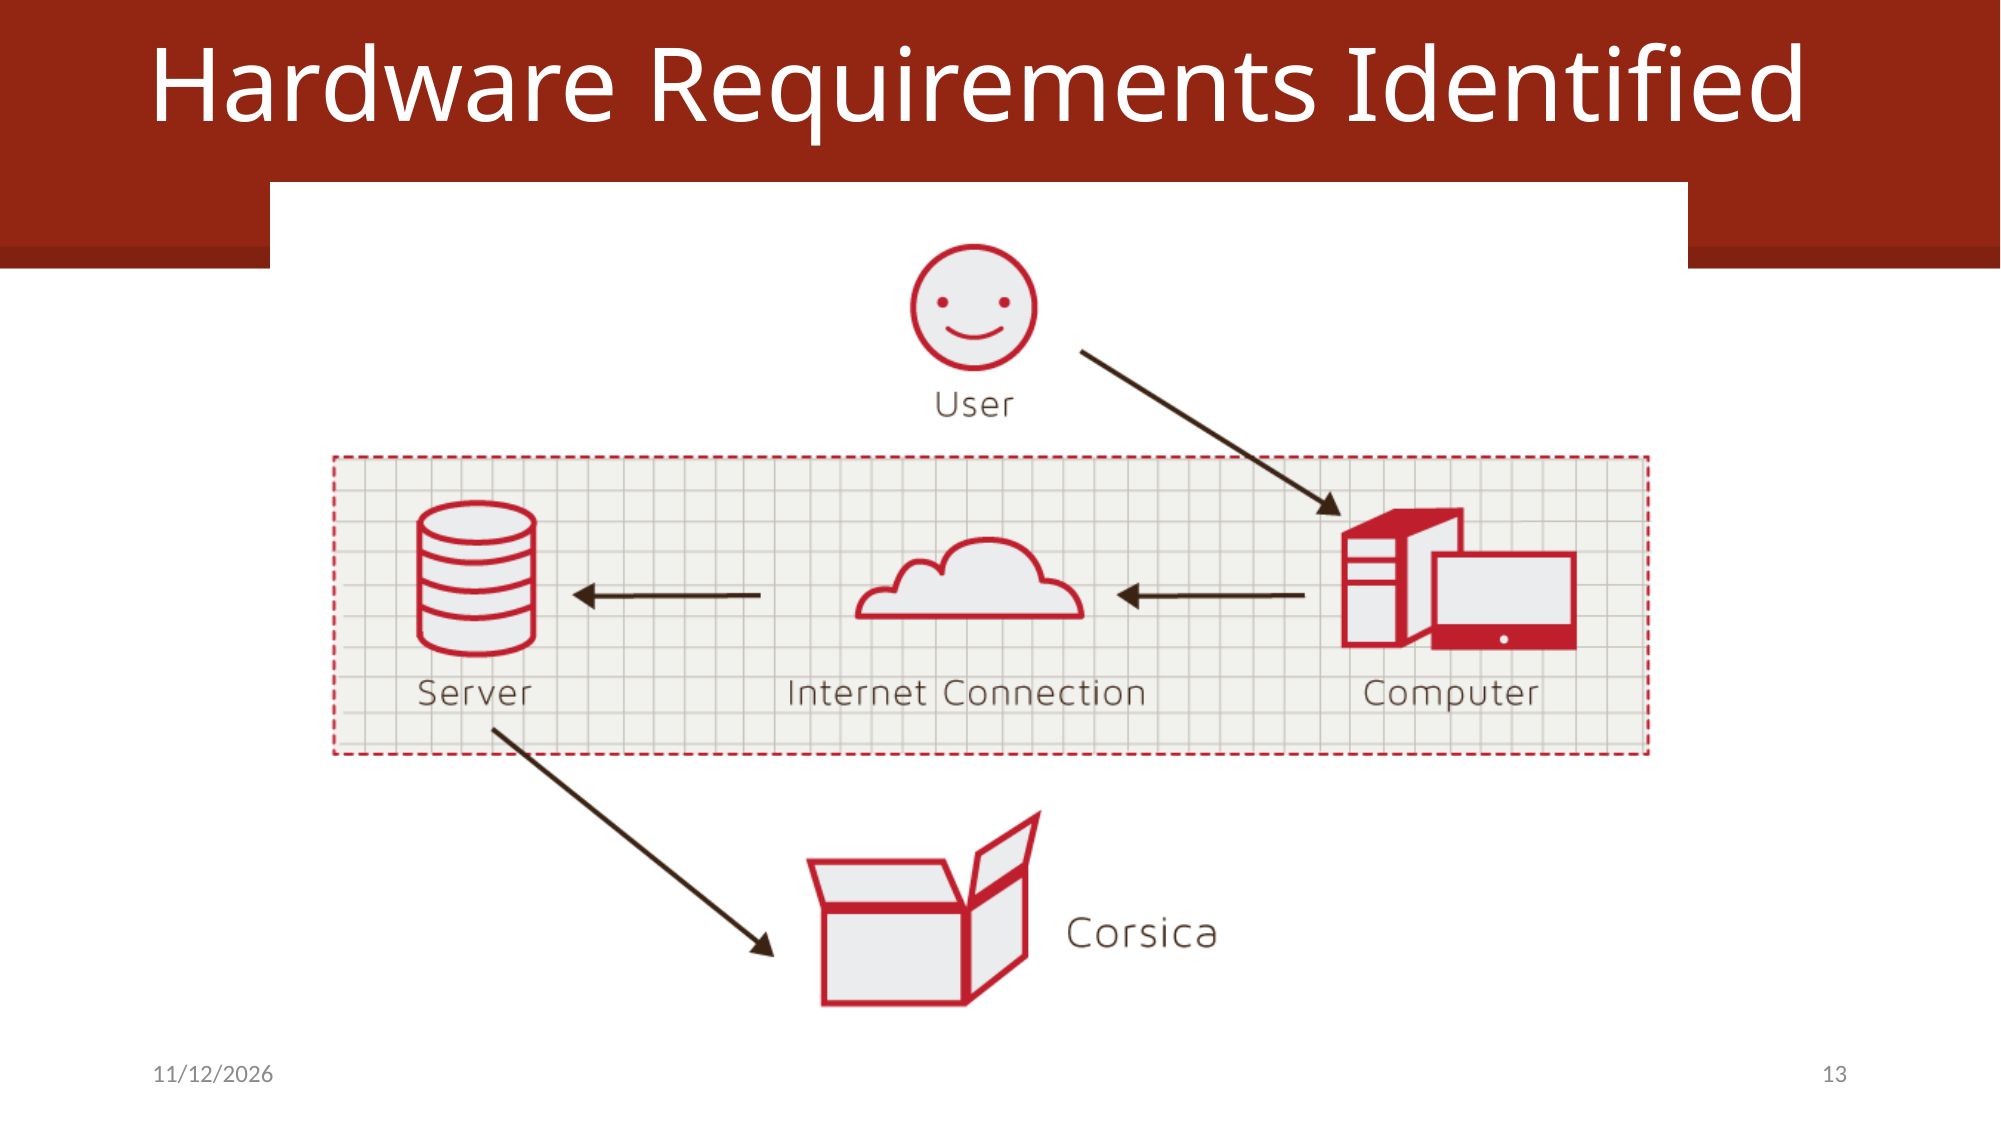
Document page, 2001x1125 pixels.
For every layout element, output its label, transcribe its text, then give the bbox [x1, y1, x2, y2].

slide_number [137, 1042, 588, 1103]
title Hardware Requirements Identified [116, 0, 1842, 198]
picture [0, 0, 2001, 1125]
slide_number 13 [1412, 1042, 1863, 1103]
